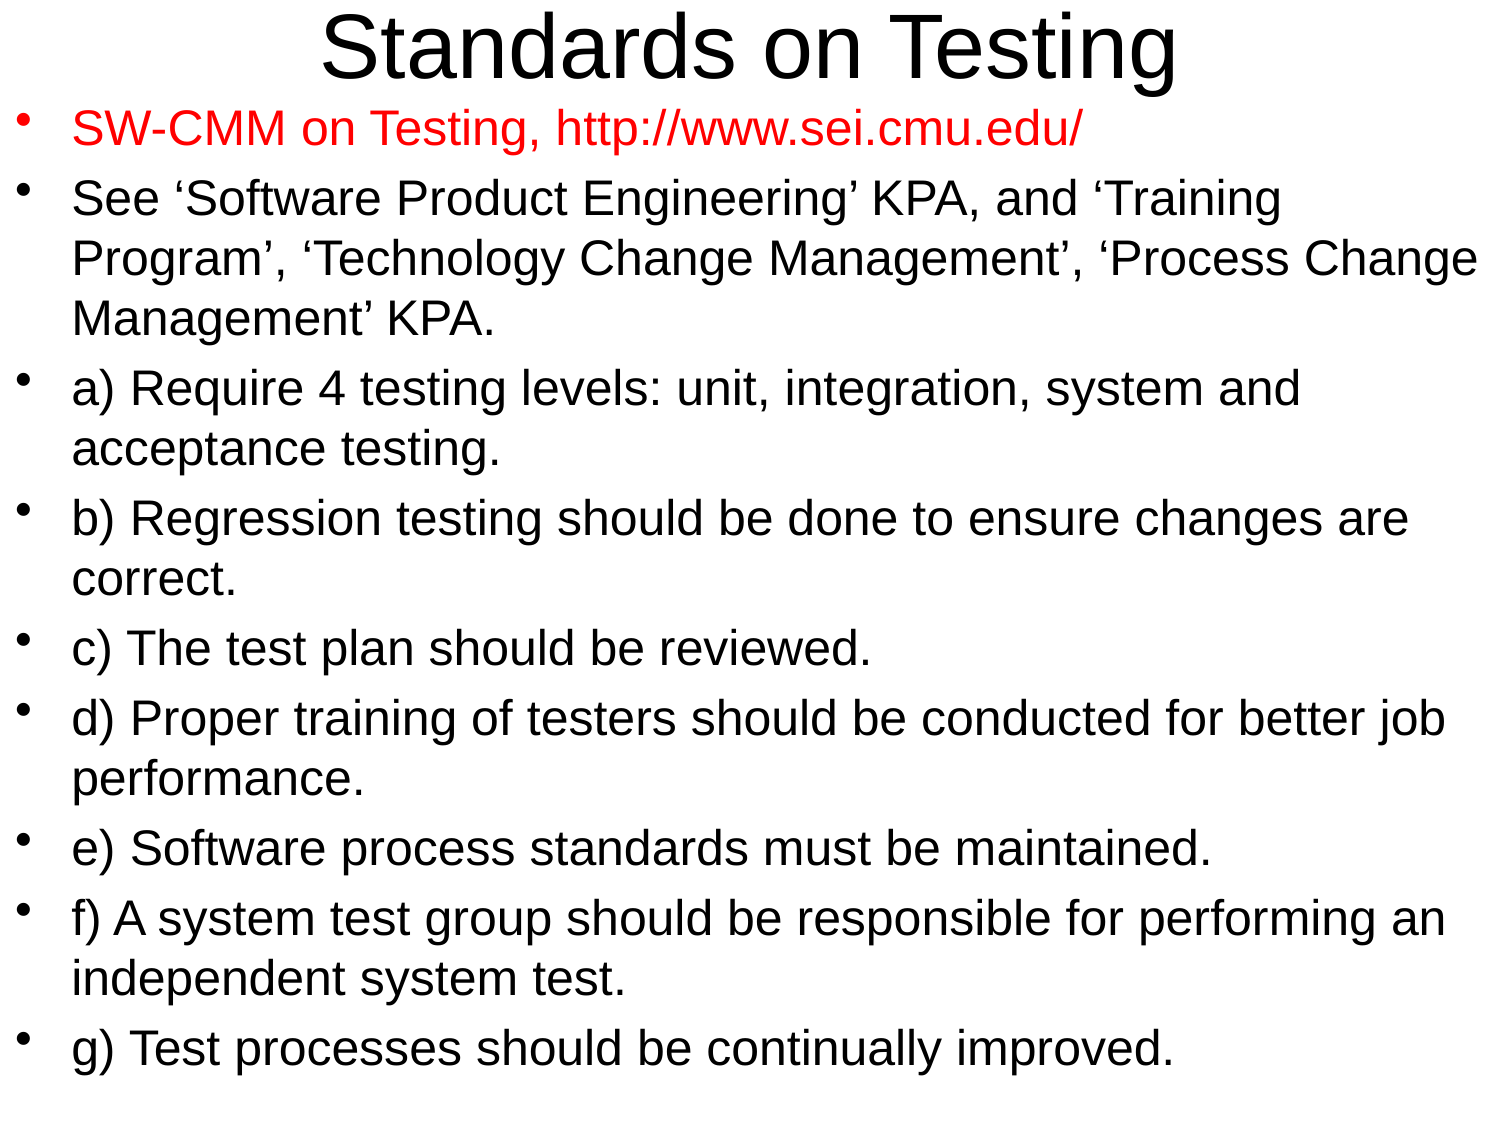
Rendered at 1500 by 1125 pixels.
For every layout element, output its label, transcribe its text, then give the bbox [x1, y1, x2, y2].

title Standards on Testing [75, 0, 1425, 87]
list SW-CMM on Testing, http://www.sei.cmu.edu/ See ‘Software Product Engineering’ KPA, and ‘Training Program’, ‘Technology Change Management’, ‘Process Change Management’ KPA. a) Require 4 testing levels: unit, integration, system and acceptance testing. b) Regression testing should be done to ensure changes are correct. c) The test plan should be reviewed. d) Proper training of testers should be conducted for better job performance. e) Software process standards must be maintained. f) A system test group should be responsible for performing an independent system test. g) Test processes should be continually improved. [0, 87, 1499, 1125]
